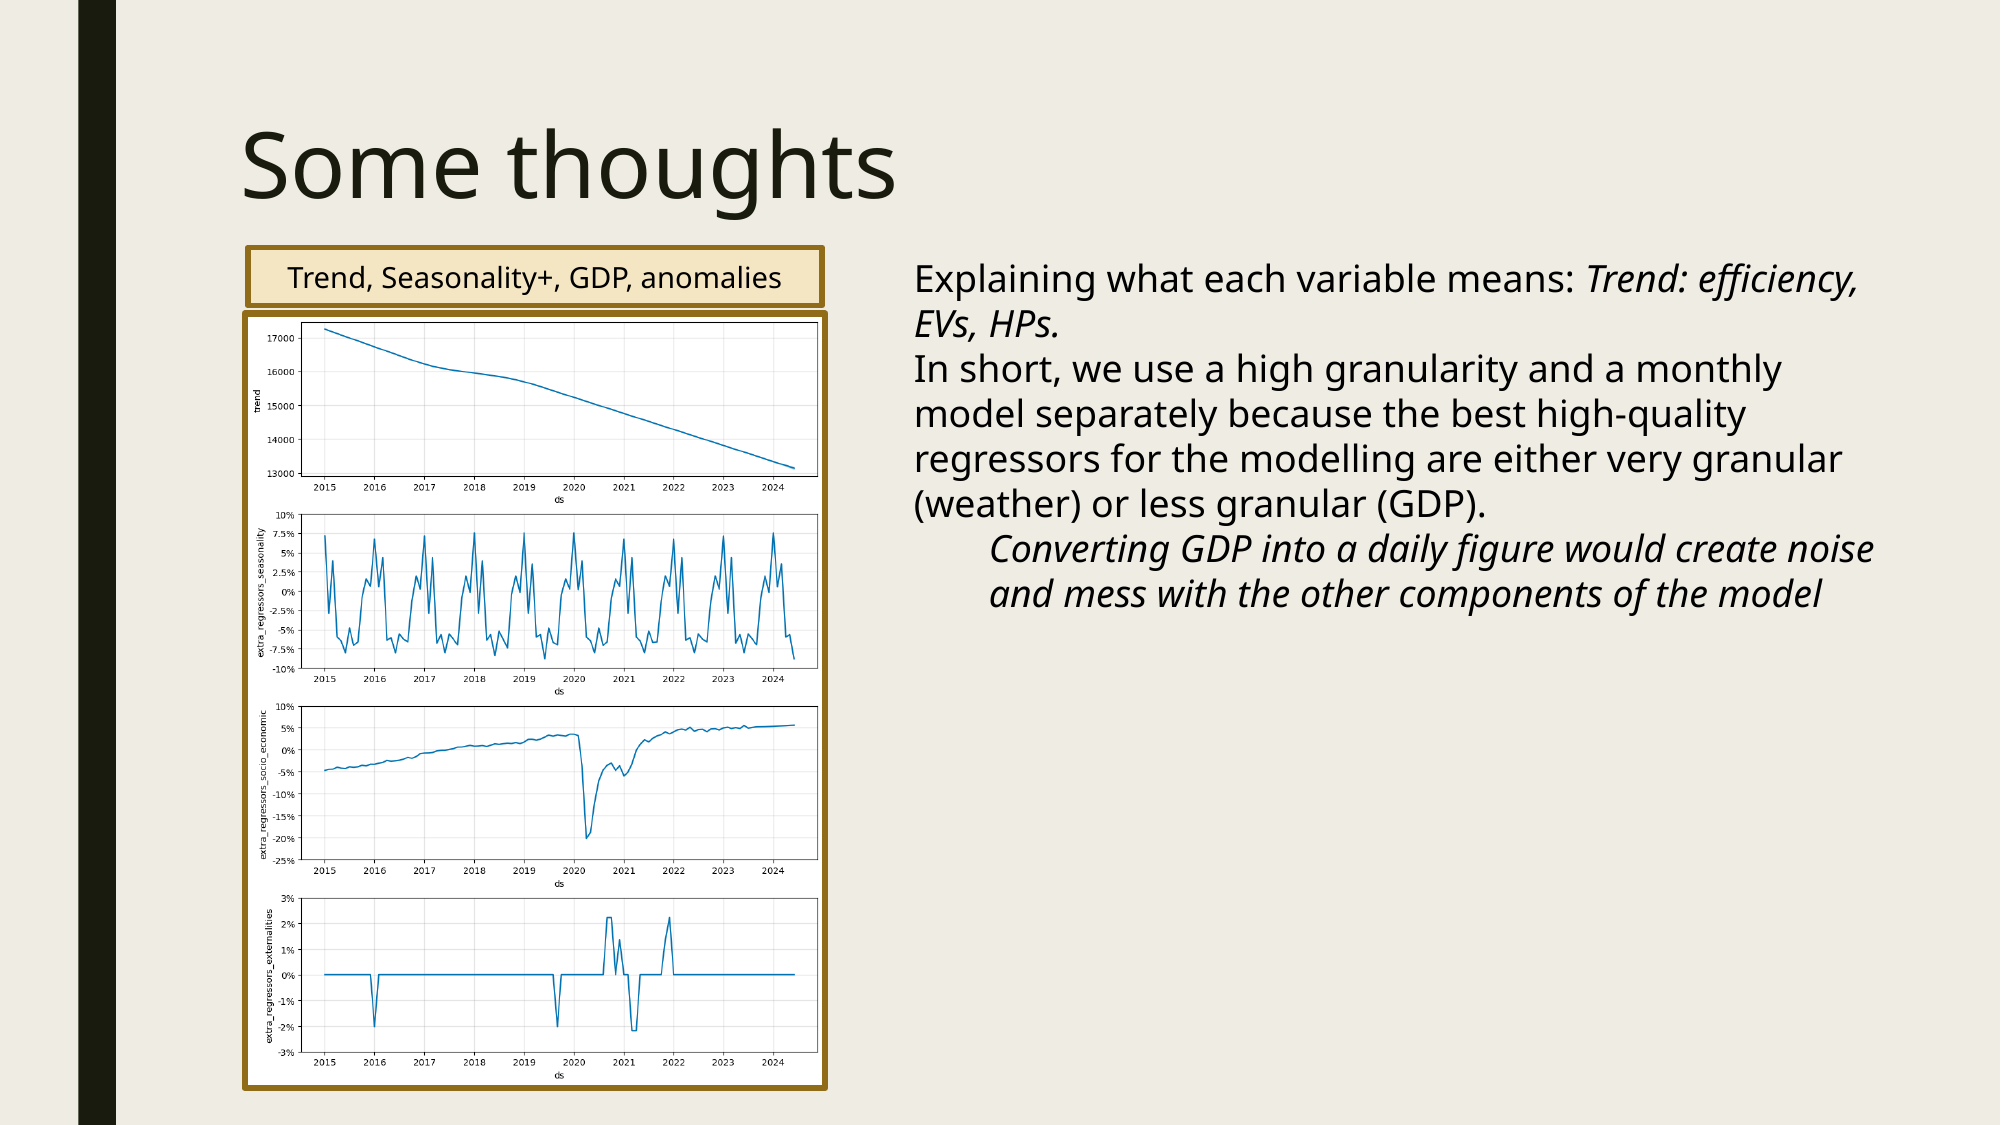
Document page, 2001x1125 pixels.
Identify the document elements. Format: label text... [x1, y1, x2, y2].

text_box Explaining what each variable means: Trend: efficiency, EVs, HPs. In short, we use a high granularity and a monthly model separately because the best high-quality regressors for the modelling are either very granular (weather) or less granular (GDP). Converting GDP into a daily figure would create noise and mess with the other components of the model [898, 247, 1900, 623]
title Some thoughts [225, 112, 1800, 240]
picture [247, 316, 823, 1086]
text_box Trend, Seasonality+, GDP, anomalies [245, 245, 825, 308]
